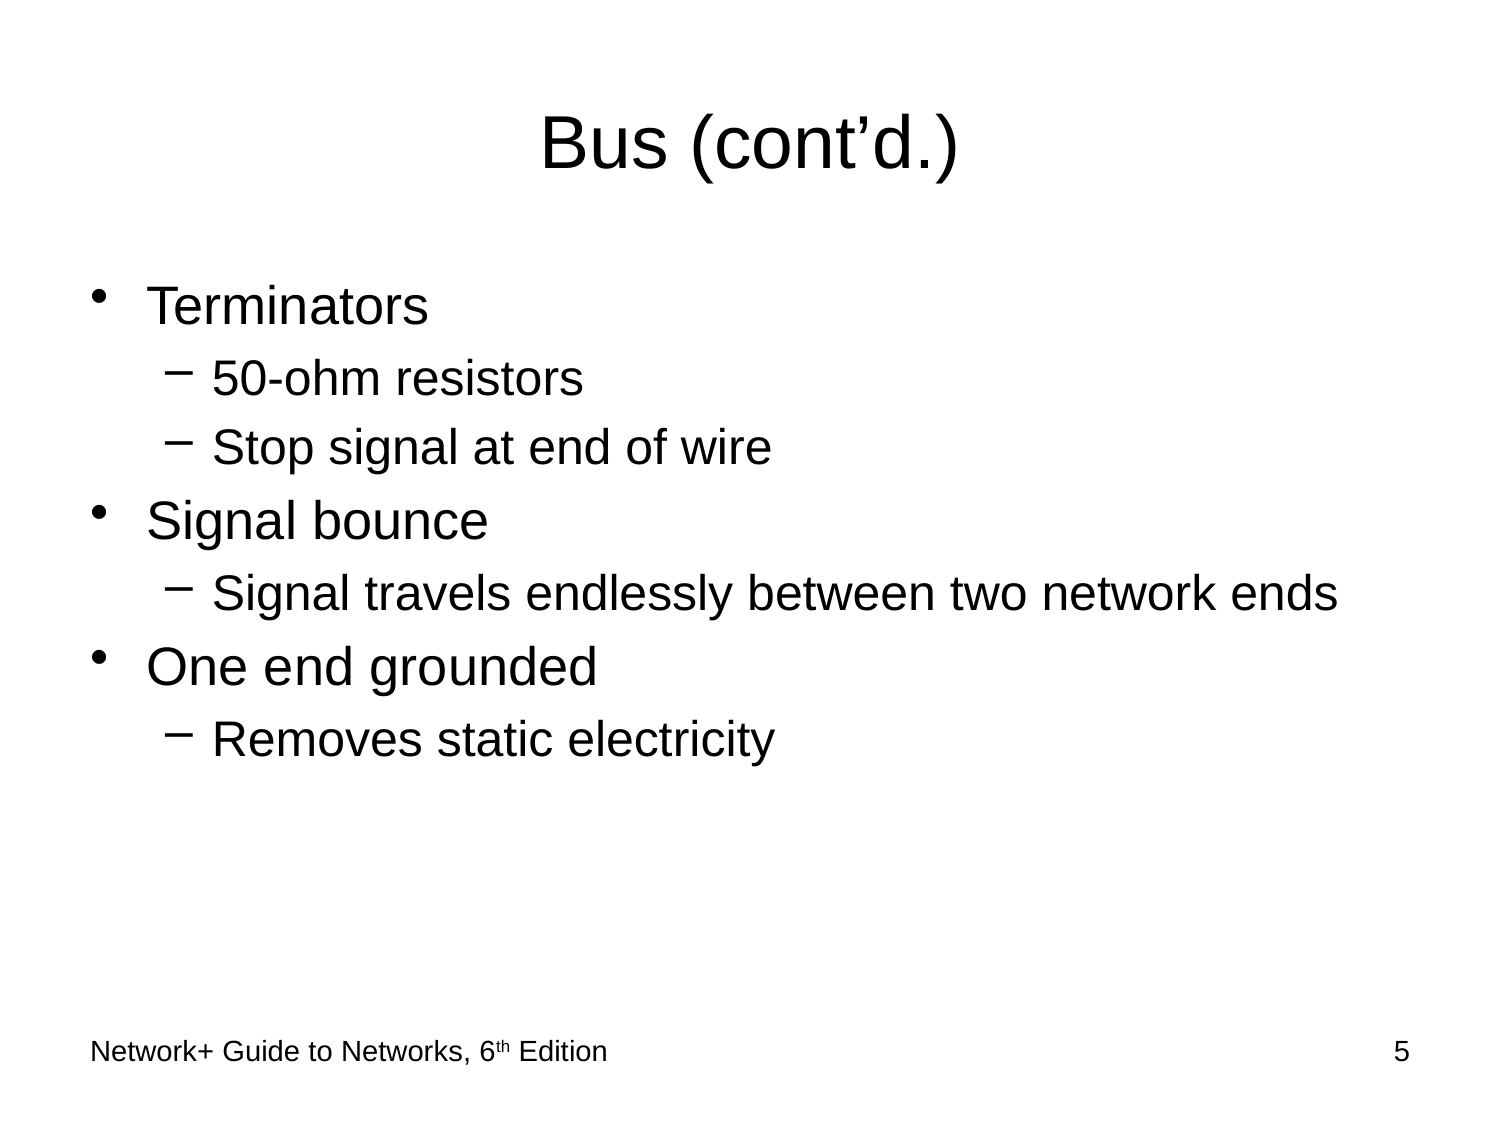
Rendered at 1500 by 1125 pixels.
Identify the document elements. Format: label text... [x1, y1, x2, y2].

footer Network+ Guide to Networks, 6th Edition [74, 1024, 988, 1103]
list Terminators 50-ohm resistors Stop signal at end of wire Signal bounce Signal travels endlessly between two network ends One end grounded Removes static electricity [75, 262, 1425, 1005]
title Bus (cont’d.) [75, 45, 1425, 233]
slide_number 5 [1074, 1024, 1426, 1103]
